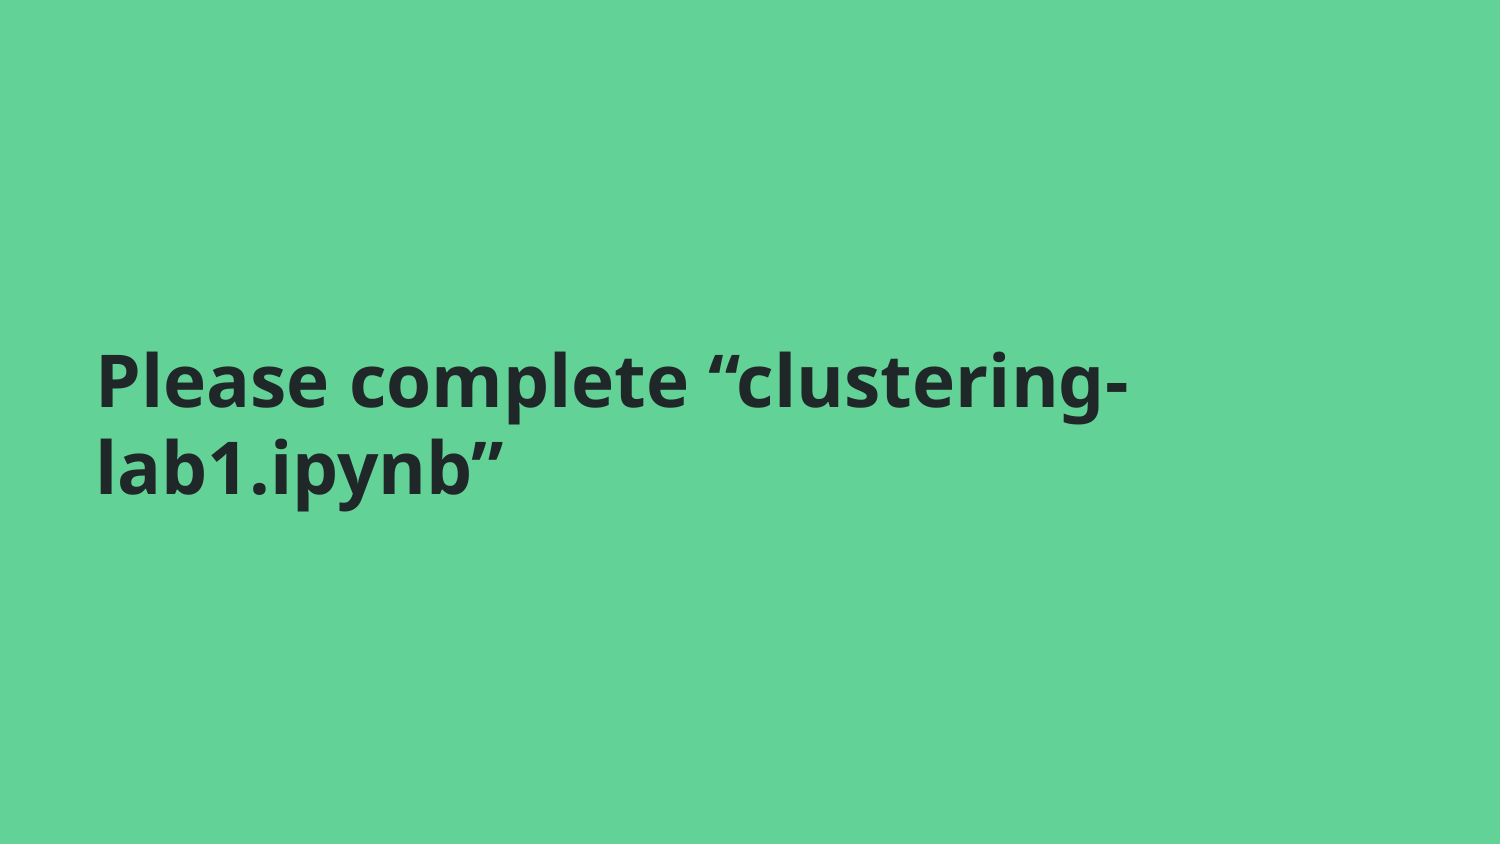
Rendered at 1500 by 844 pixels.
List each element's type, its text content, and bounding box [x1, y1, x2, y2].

title Please complete “clustering-lab1.ipynb” [80, 86, 1456, 758]
